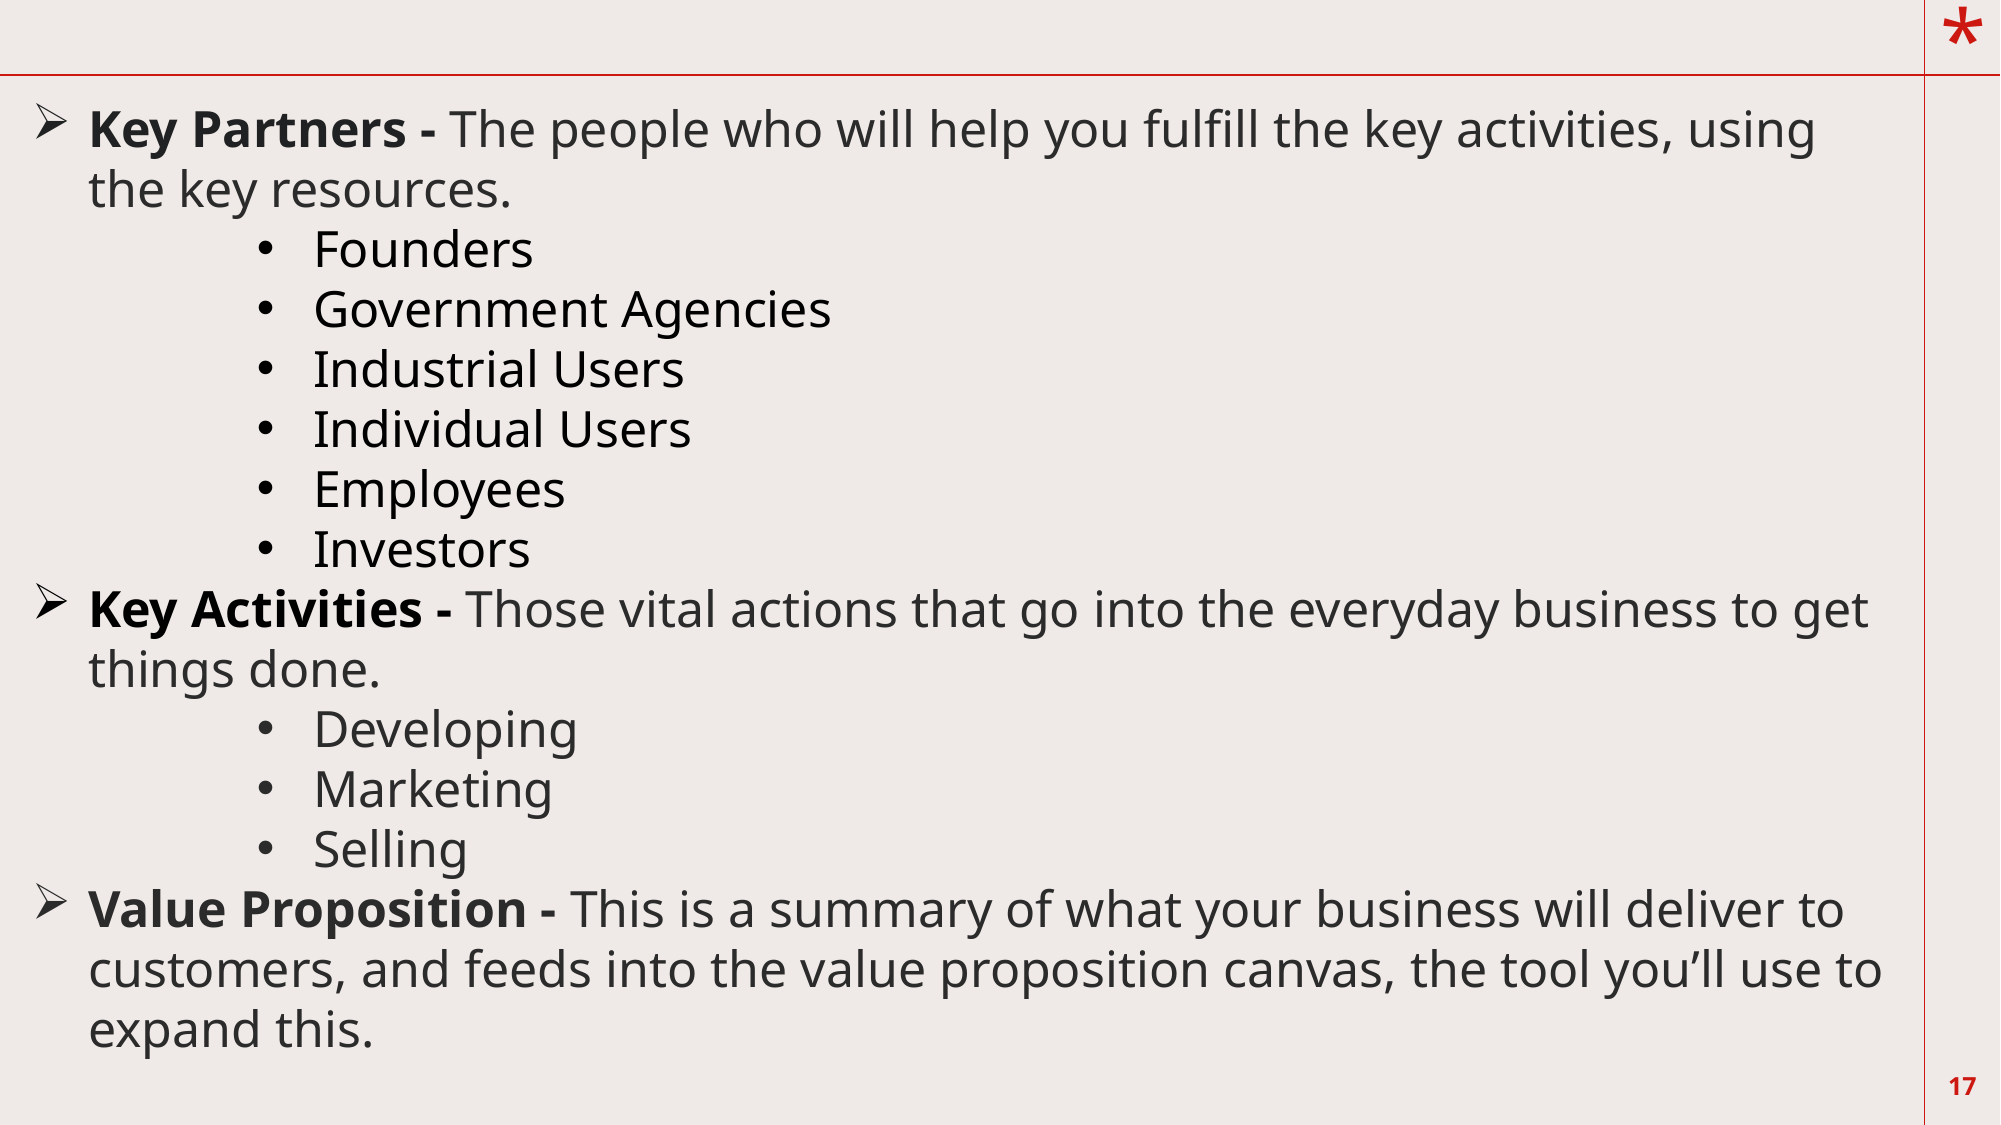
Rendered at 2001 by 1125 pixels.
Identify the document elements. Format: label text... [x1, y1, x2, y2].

slide_number 17 [1925, 1050, 2000, 1125]
text_box Key Partners - The people who will help you fulfill the key activities, using the key resources. Founders Government Agencies Industrial Users Individual Users Employees Investors Key Activities - Those vital actions that go into the everyday business to get things done. Developing Marketing Selling Value Proposition - This is a summary of what your business will deliver to customers, and feeds into the value proposition canvas, the tool you’ll use to expand this. [17, 90, 1907, 1065]
